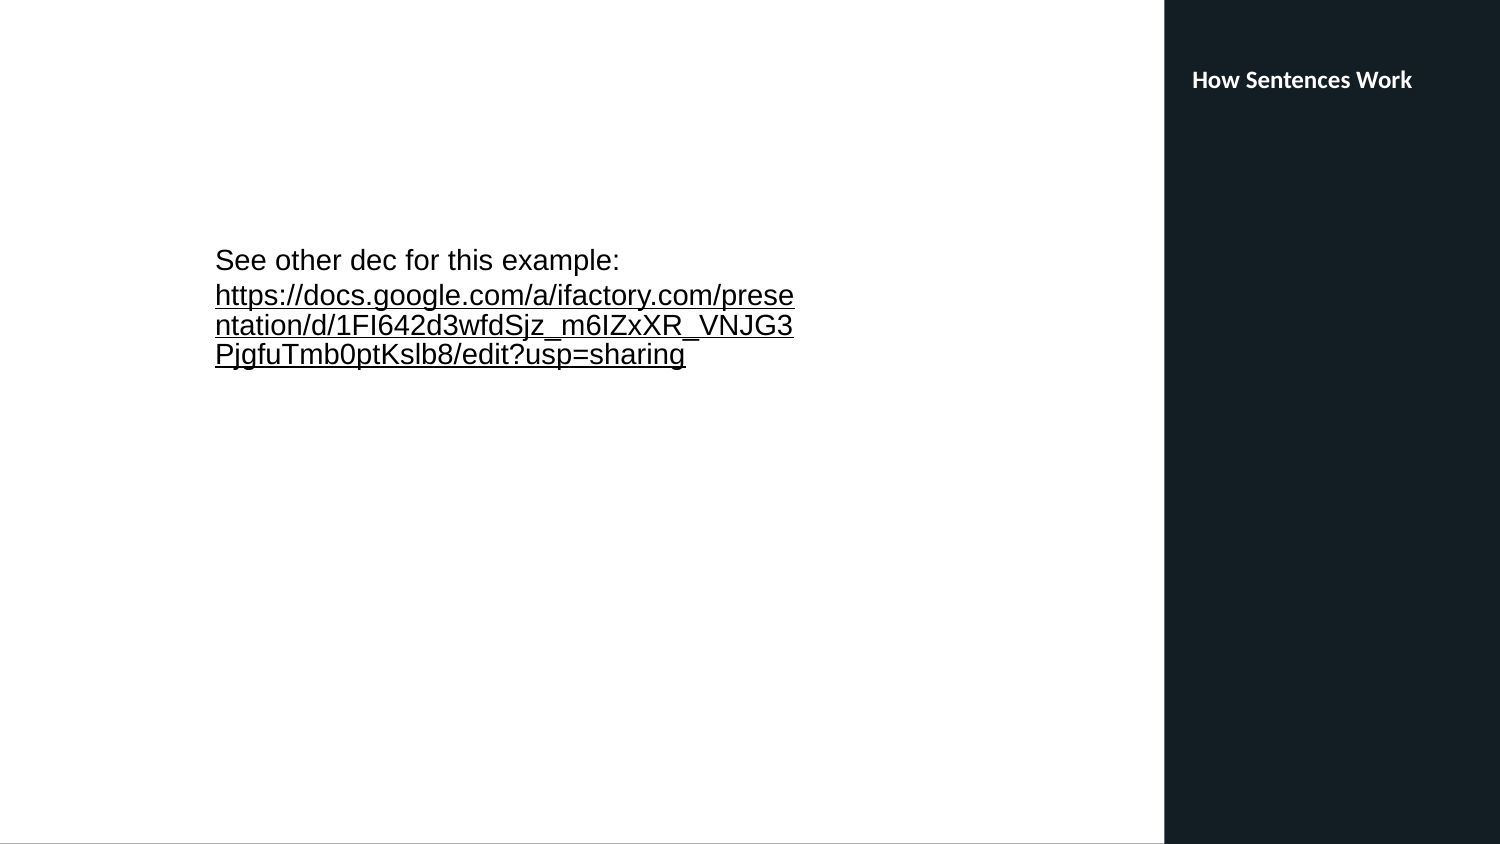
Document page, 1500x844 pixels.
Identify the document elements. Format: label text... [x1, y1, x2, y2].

text_box See other dec for this example: https://docs.google.com/a/ifactory.com/presentation/d/1FI642d3wfdSjz_m6IZxXR_VNJG3PjgfuTmb0ptKslb8/edit?usp=sharing [200, 226, 820, 614]
title How Sentences Work [1182, 53, 1500, 388]
